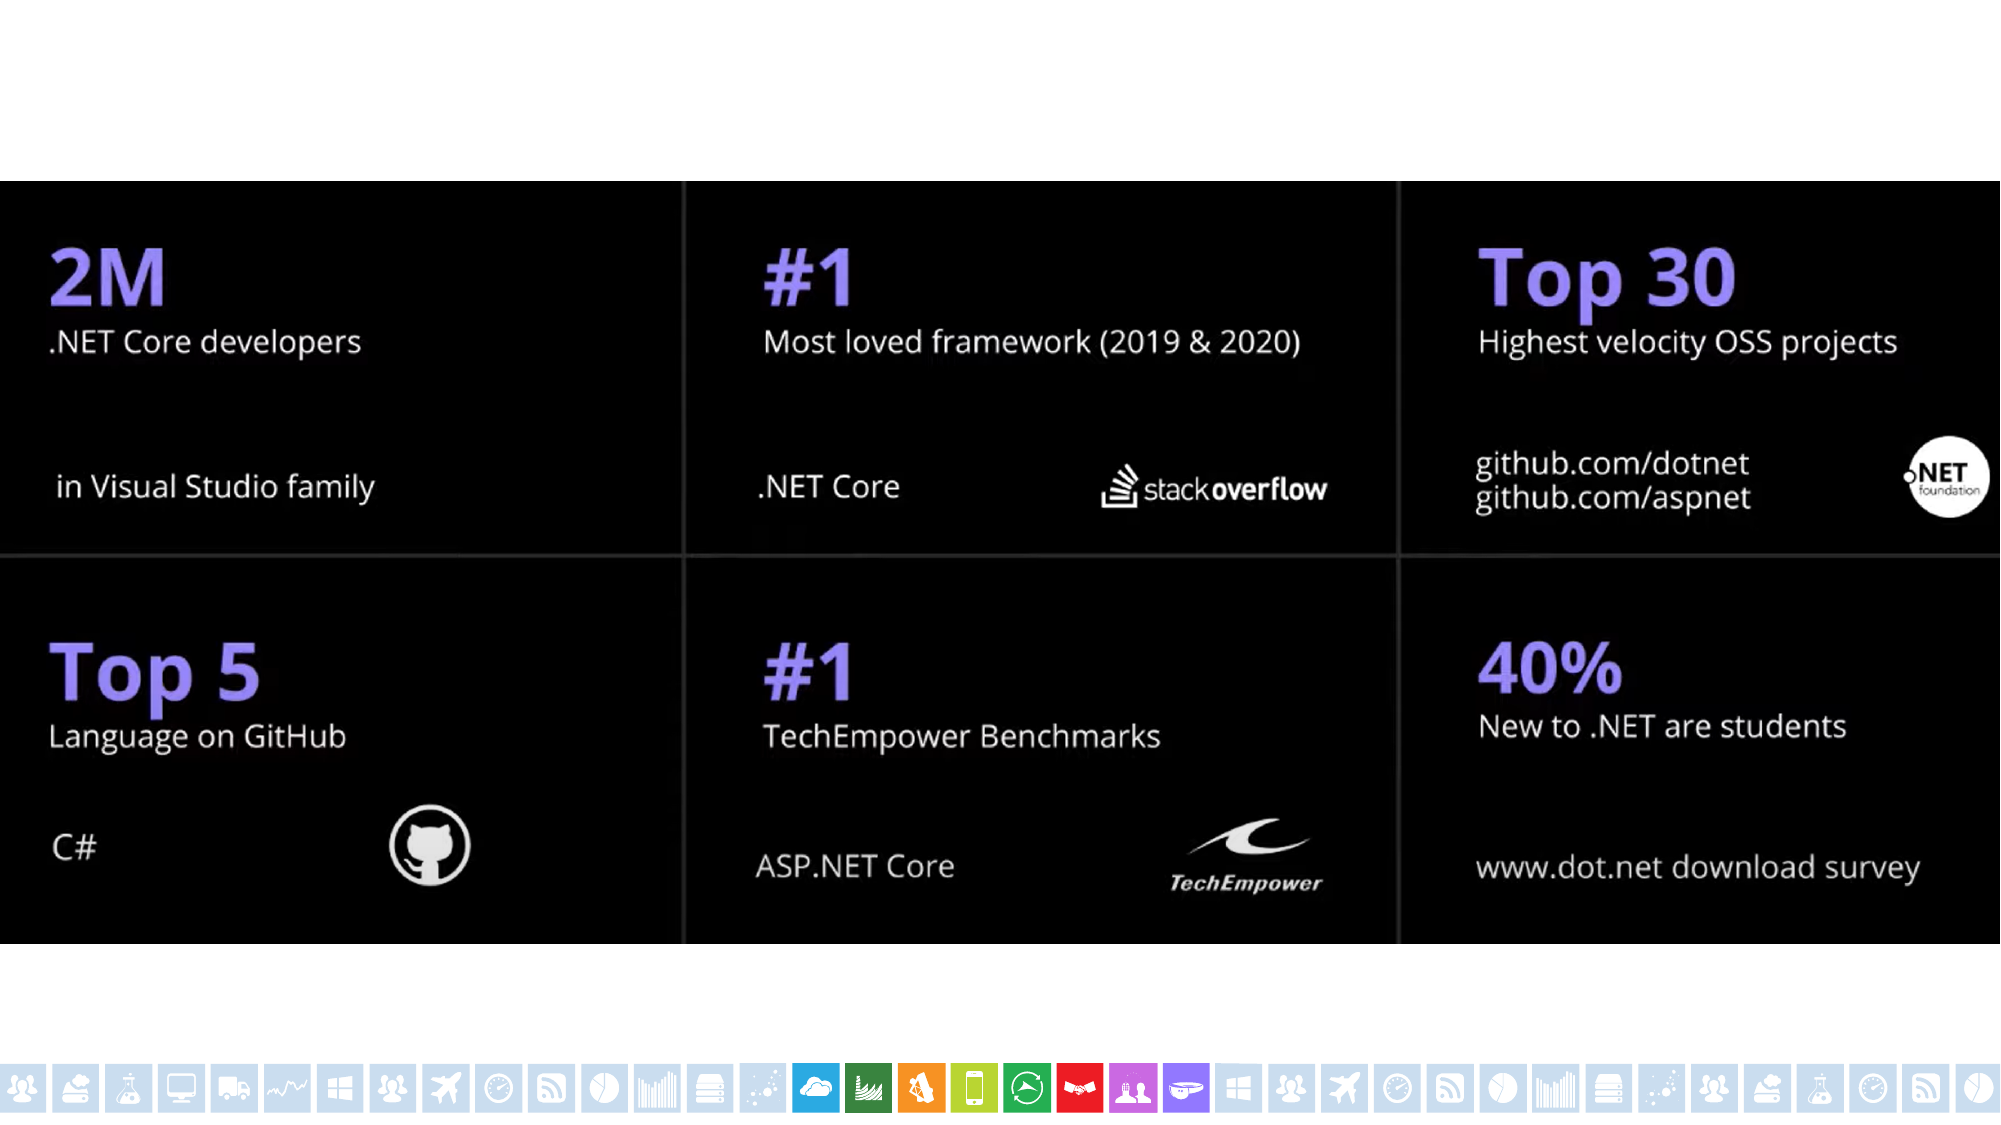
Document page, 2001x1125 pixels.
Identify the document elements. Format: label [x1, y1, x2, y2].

picture [0, 180, 2000, 945]
